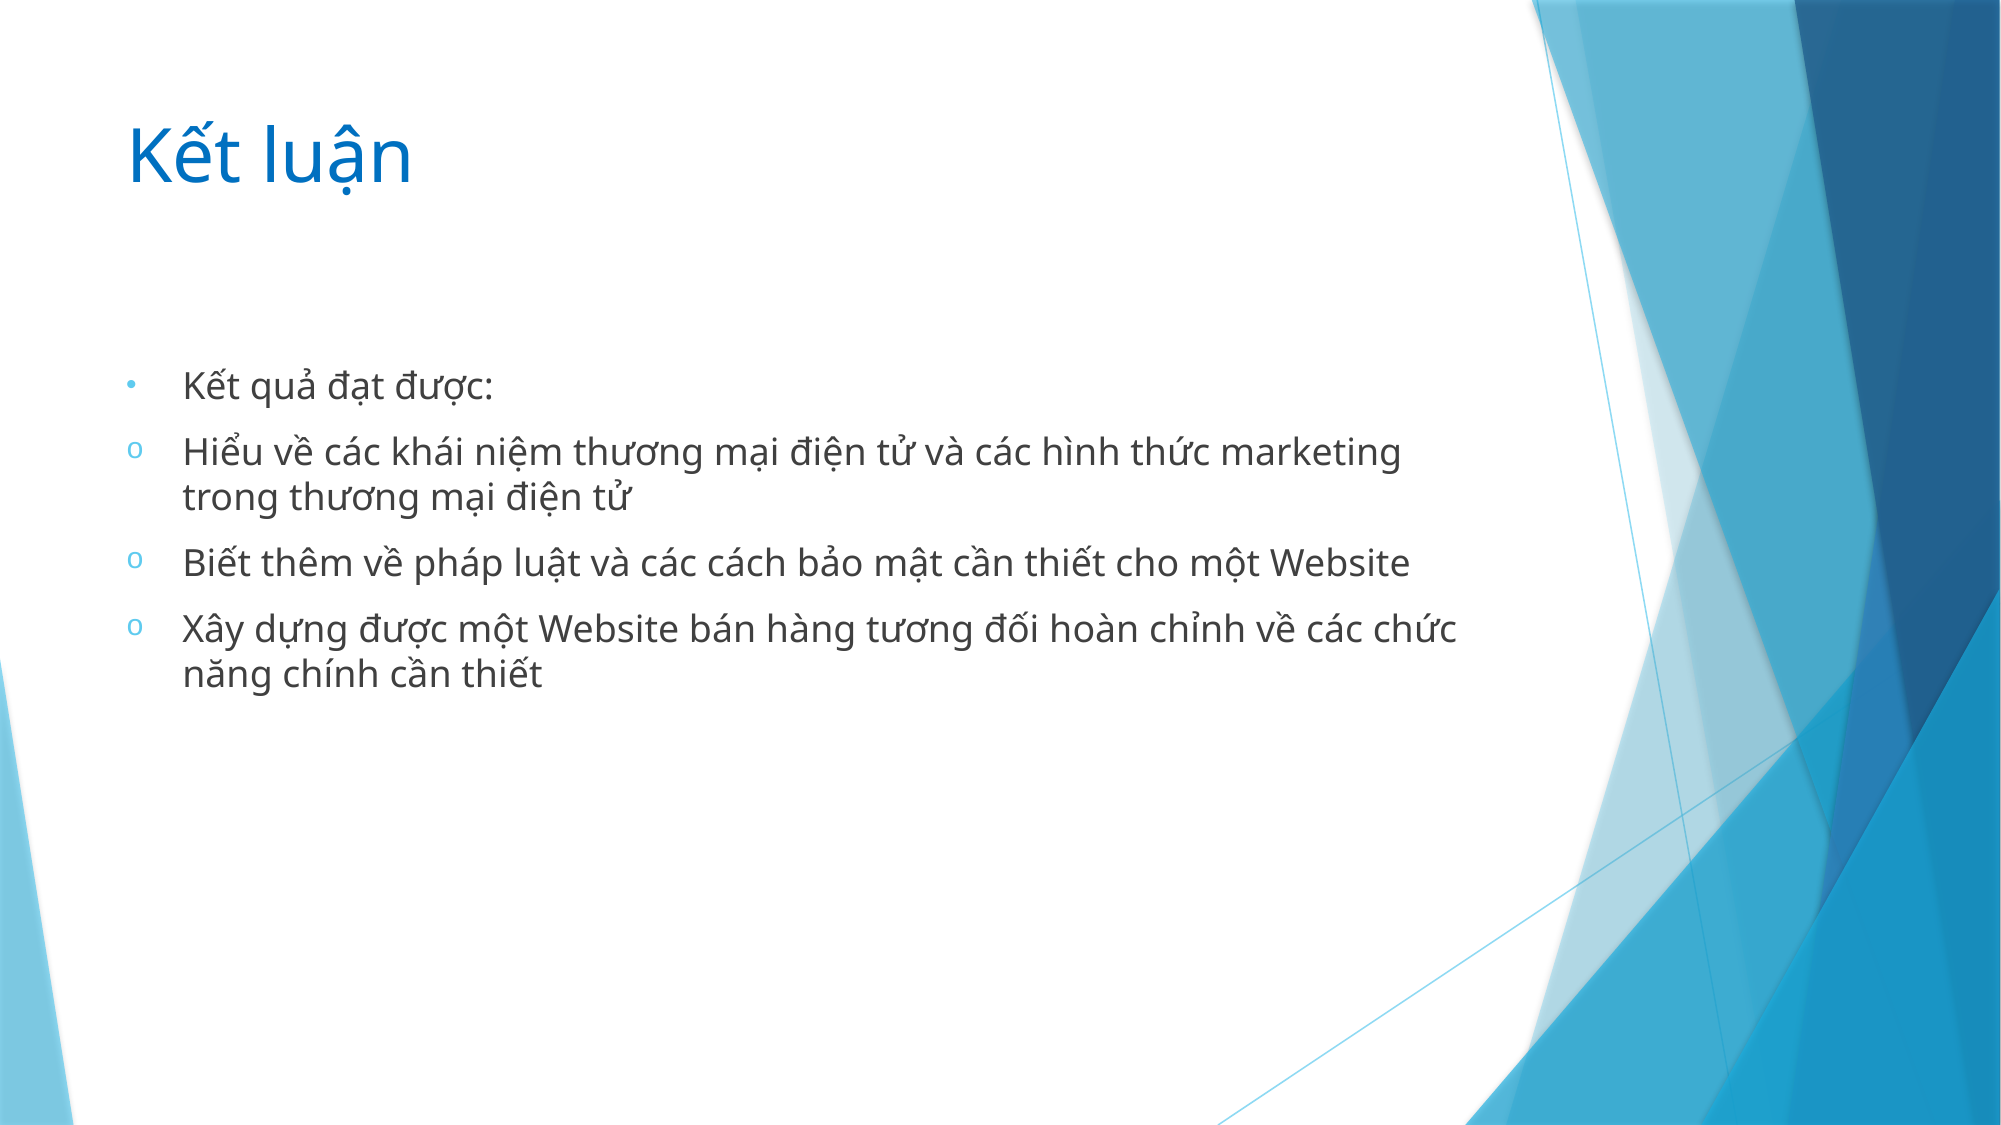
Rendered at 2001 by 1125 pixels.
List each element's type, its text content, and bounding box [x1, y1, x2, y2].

title Kết luận [111, 99, 1522, 317]
list Kết quả đạt được: Hiểu về các khái niệm thương mại điện tử và các hình thức marketing trong thương mại điện tử Biết thêm về pháp luật và các cách bảo mật cần thiết cho một Website Xây dựng được một Website bán hàng tương đối hoàn chỉnh về các chức năng chính cần thiết [111, 354, 1522, 992]
